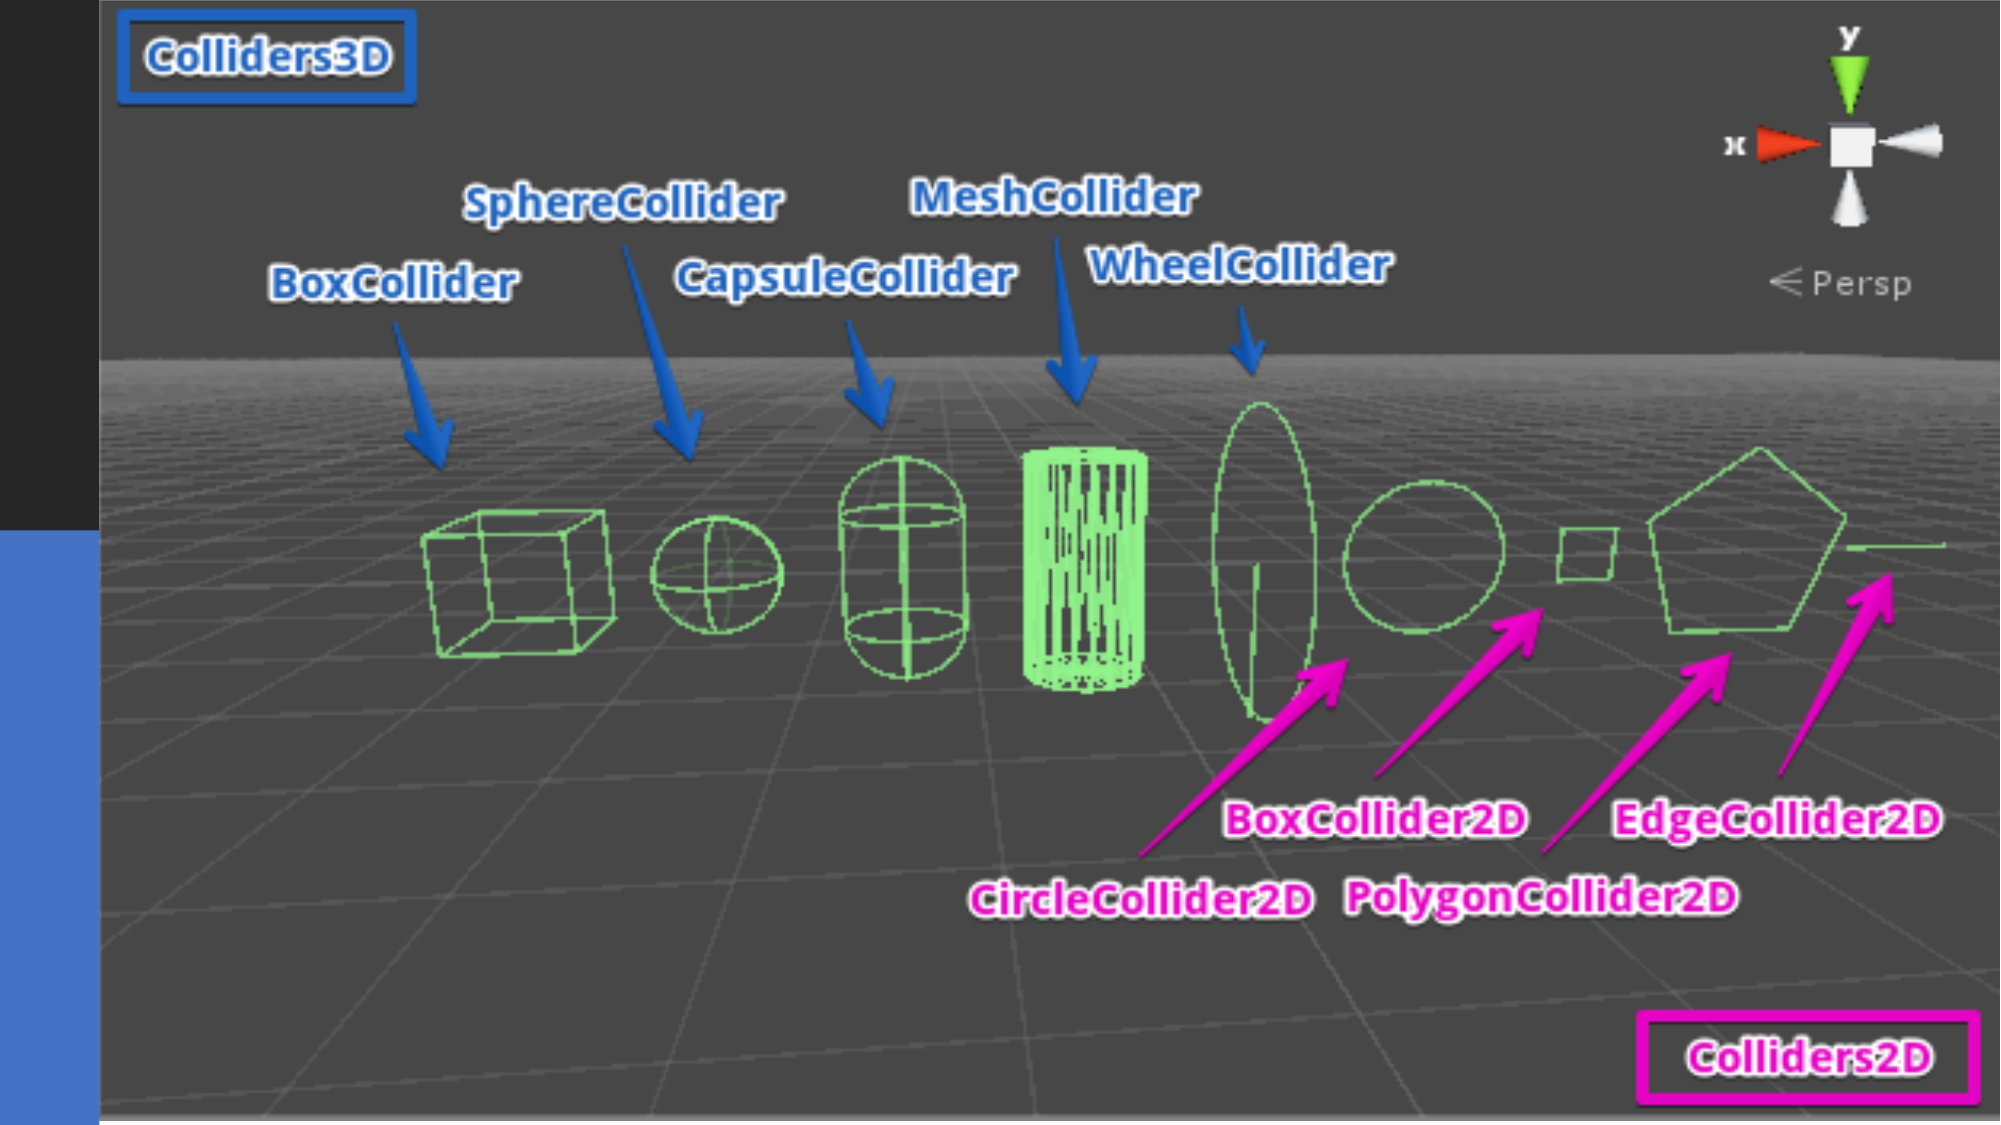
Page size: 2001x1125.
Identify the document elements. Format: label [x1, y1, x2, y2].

text_box [0, 0, 98, 531]
list [98, 0, 2000, 1121]
text_box [100, 1121, 2000, 1125]
text_box [0, 531, 100, 1125]
